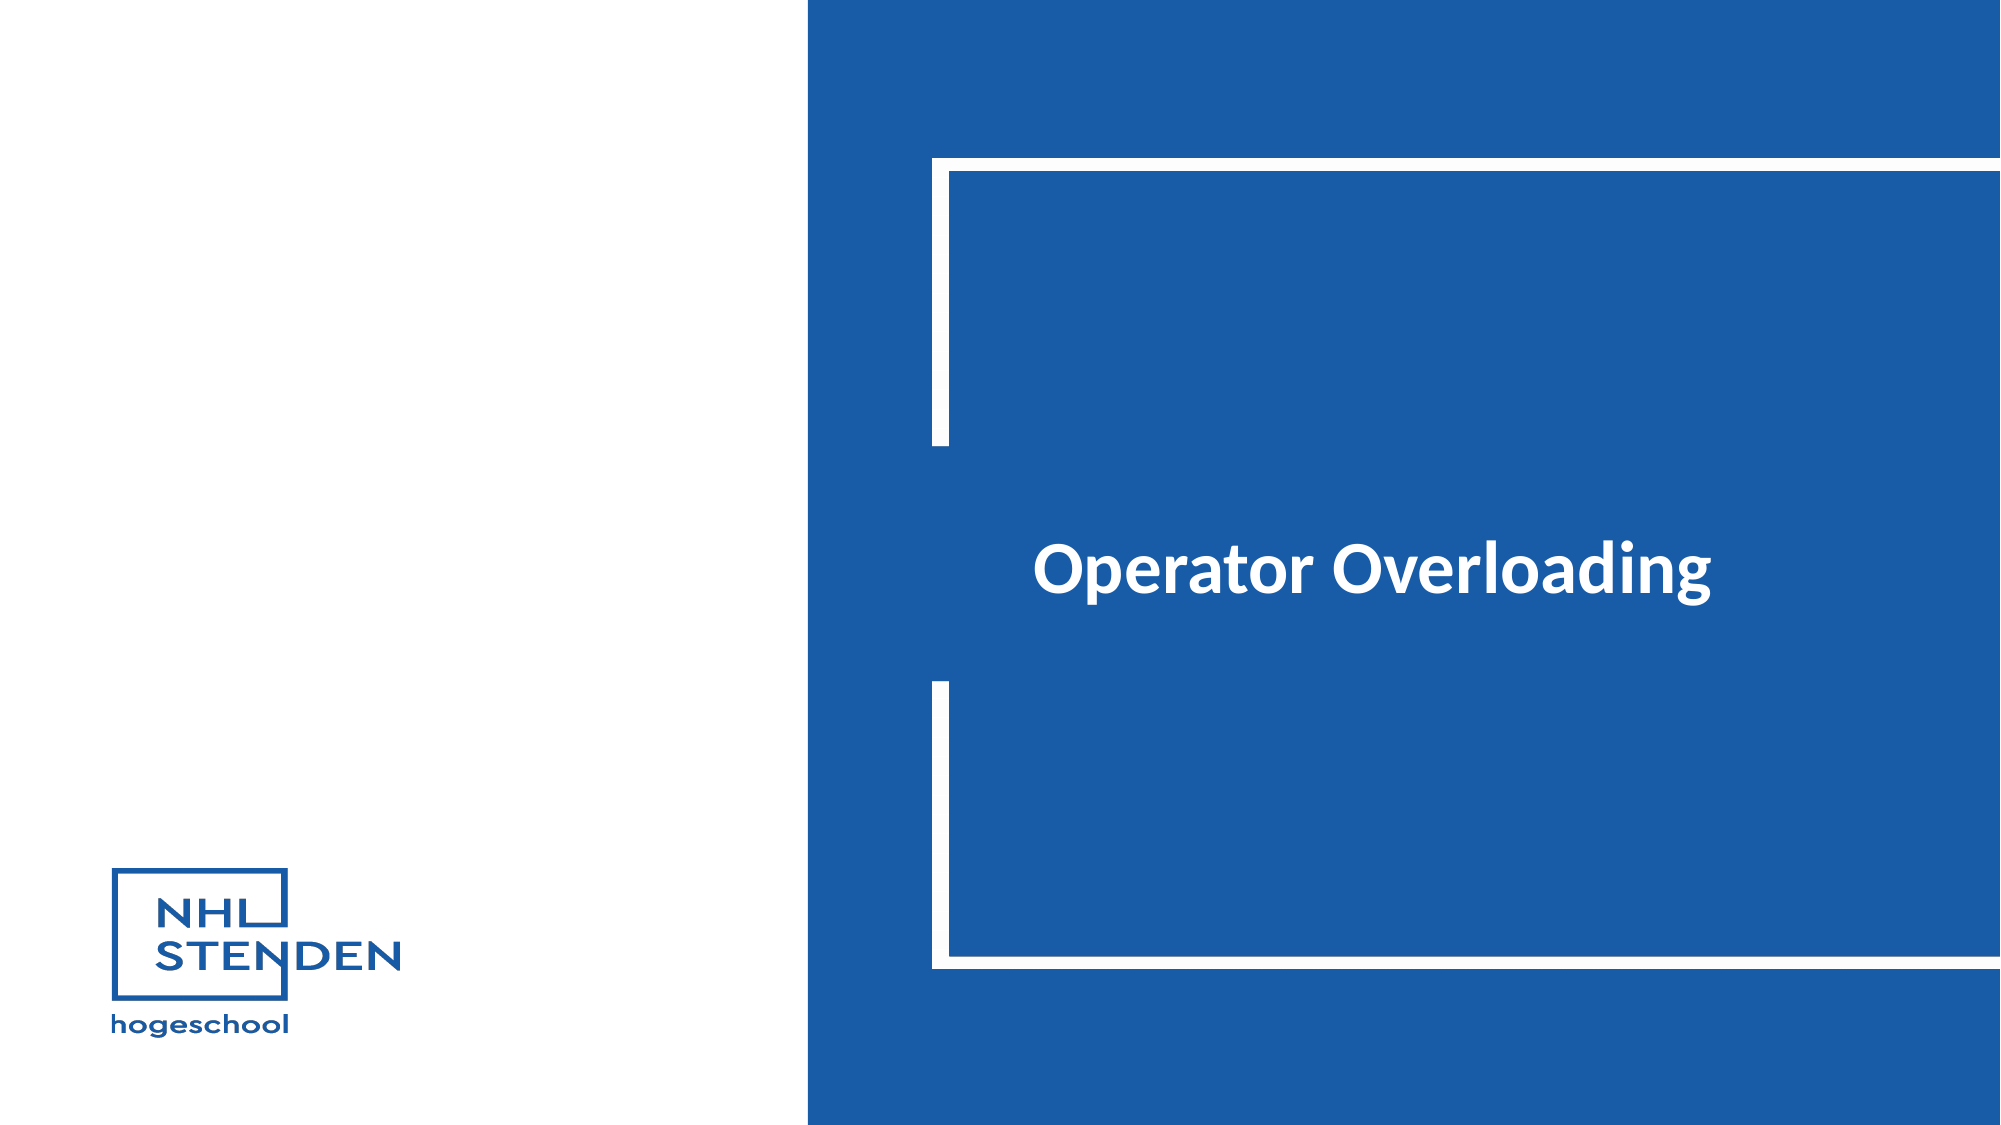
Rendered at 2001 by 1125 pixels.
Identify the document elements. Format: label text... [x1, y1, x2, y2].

title Operator Overloading [1033, 301, 1850, 827]
picture [932, 158, 2000, 969]
picture [111, 868, 400, 1038]
